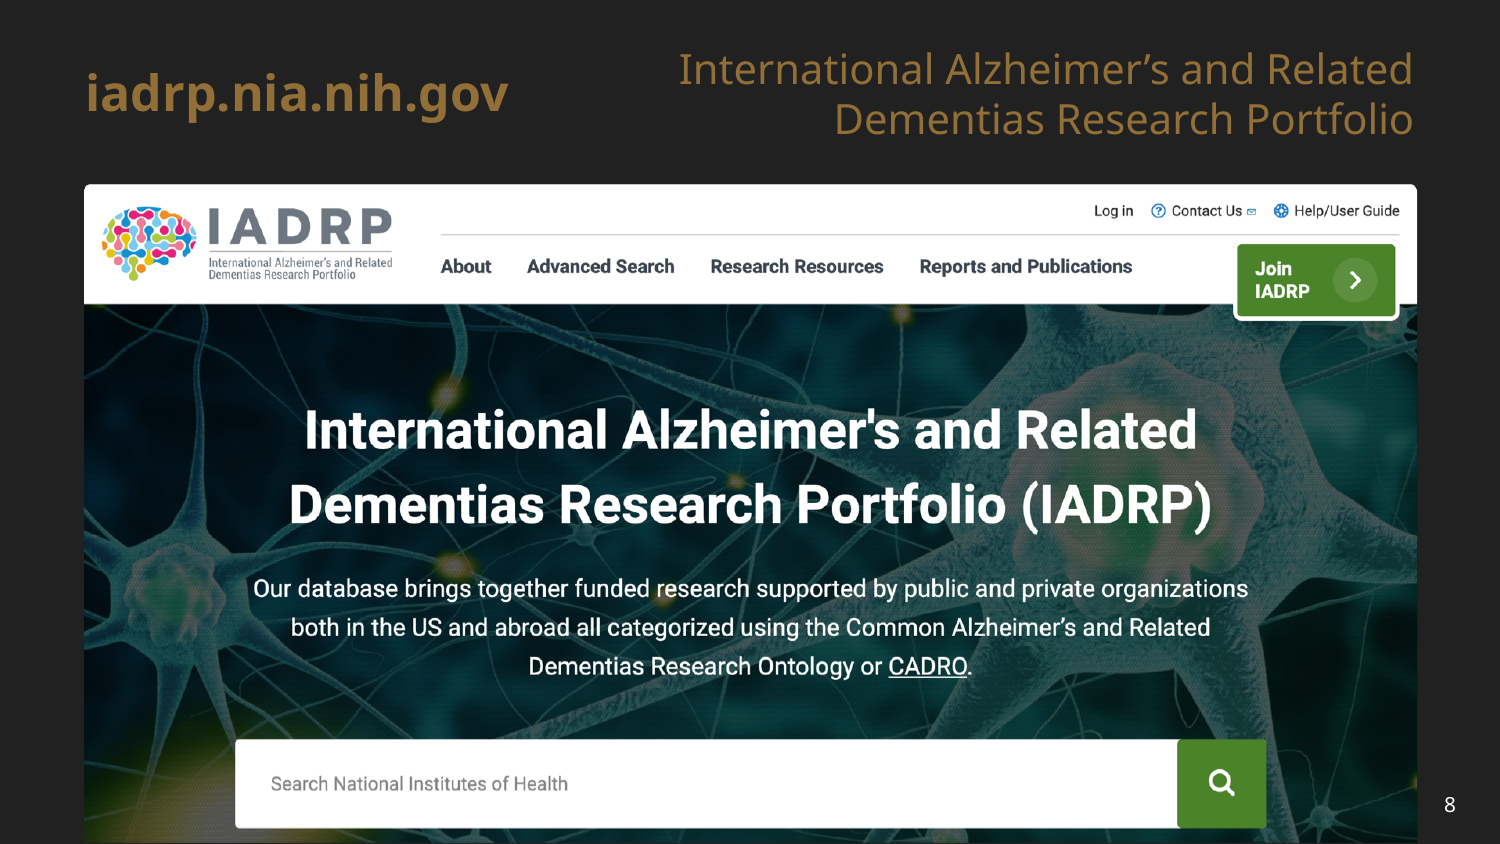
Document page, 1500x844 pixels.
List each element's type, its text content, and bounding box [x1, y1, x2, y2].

list iadrp.nia.nih.gov [70, 57, 681, 132]
title International Alzheimer’s and Related Dementias Research Portfolio [455, 27, 1430, 159]
slide_number 8 [1421, 783, 1471, 829]
picture [82, 181, 1418, 844]
